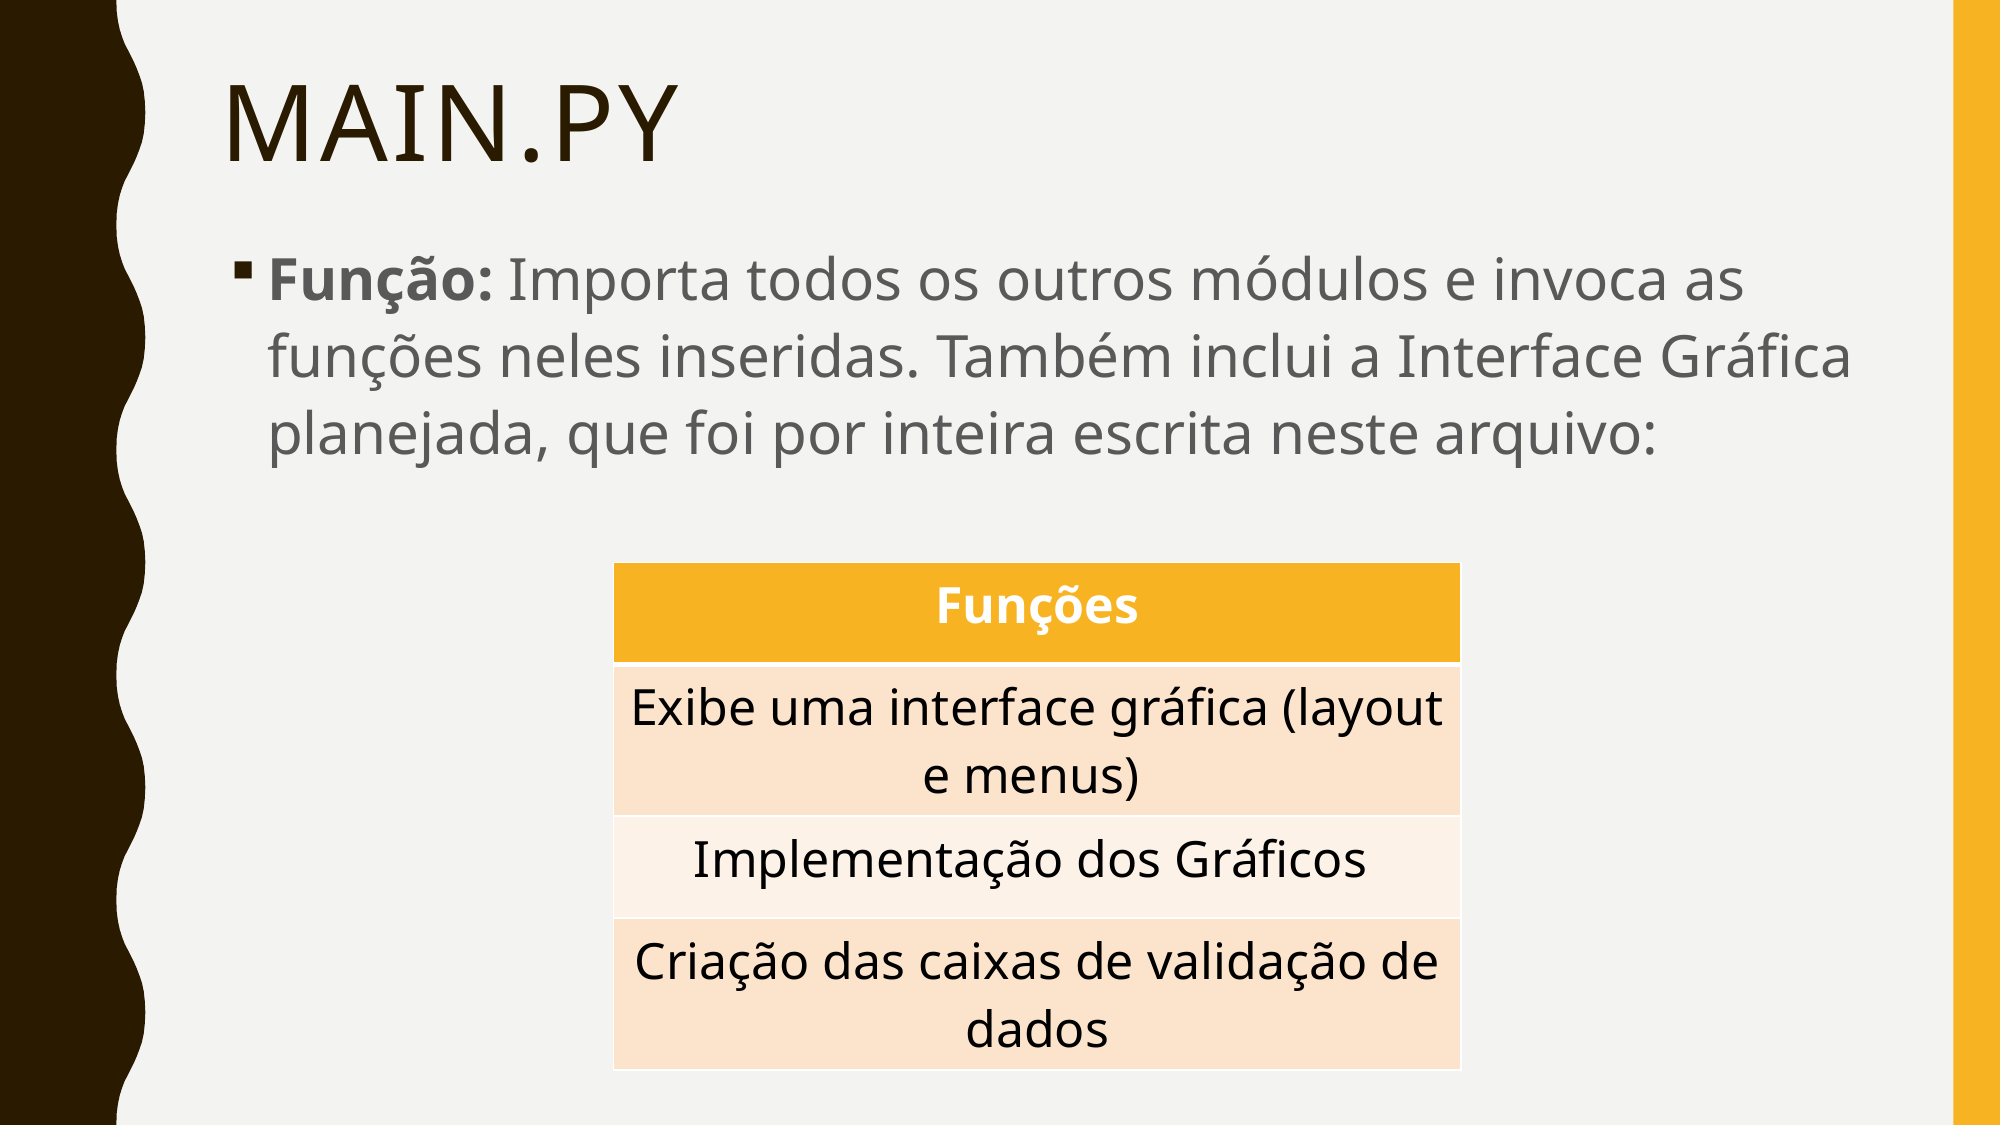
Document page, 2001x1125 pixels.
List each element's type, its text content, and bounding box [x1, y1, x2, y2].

list Função: Importa todos os outros módulos e invoca as funções neles inseridas. Também inclui a Interface Gráfica planejada, que foi por inteira escrita neste arquivo: [214, 227, 1885, 818]
table_cell Criação das caixas de validação de dados [614, 919, 1460, 1069]
table_cell Exibe uma interface gráfica (layout e menus) [614, 667, 1460, 815]
table_header Funções [614, 563, 1460, 662]
title Main.py [205, 62, 1875, 308]
table_cell Implementação dos Gráficos [614, 817, 1460, 917]
